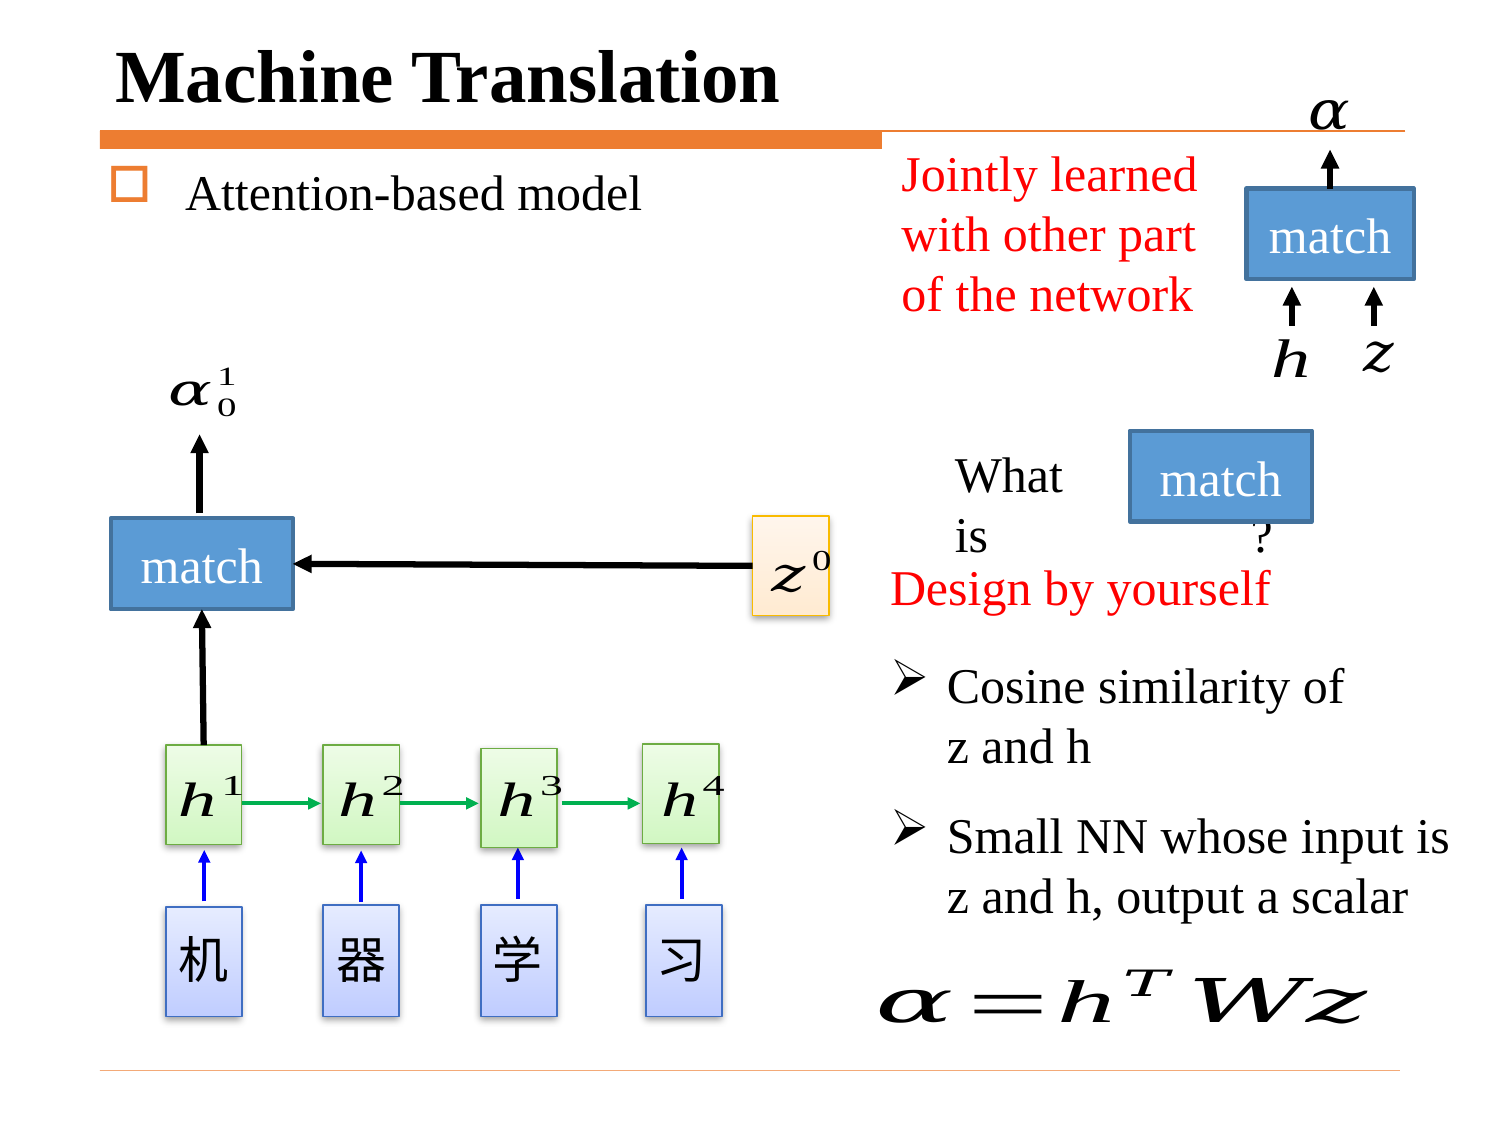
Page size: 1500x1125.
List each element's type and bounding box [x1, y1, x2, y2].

text_box [939, 430, 1398, 522]
text_box [875, 646, 1375, 782]
text_box [1246, 81, 1414, 391]
list [92, 152, 1406, 1059]
text_box [848, 547, 1313, 623]
text_box [972, 547, 982, 551]
title [100, 30, 1412, 126]
text_box [886, 133, 1243, 329]
text_box [875, 795, 1477, 931]
text_box [109, 515, 831, 1017]
